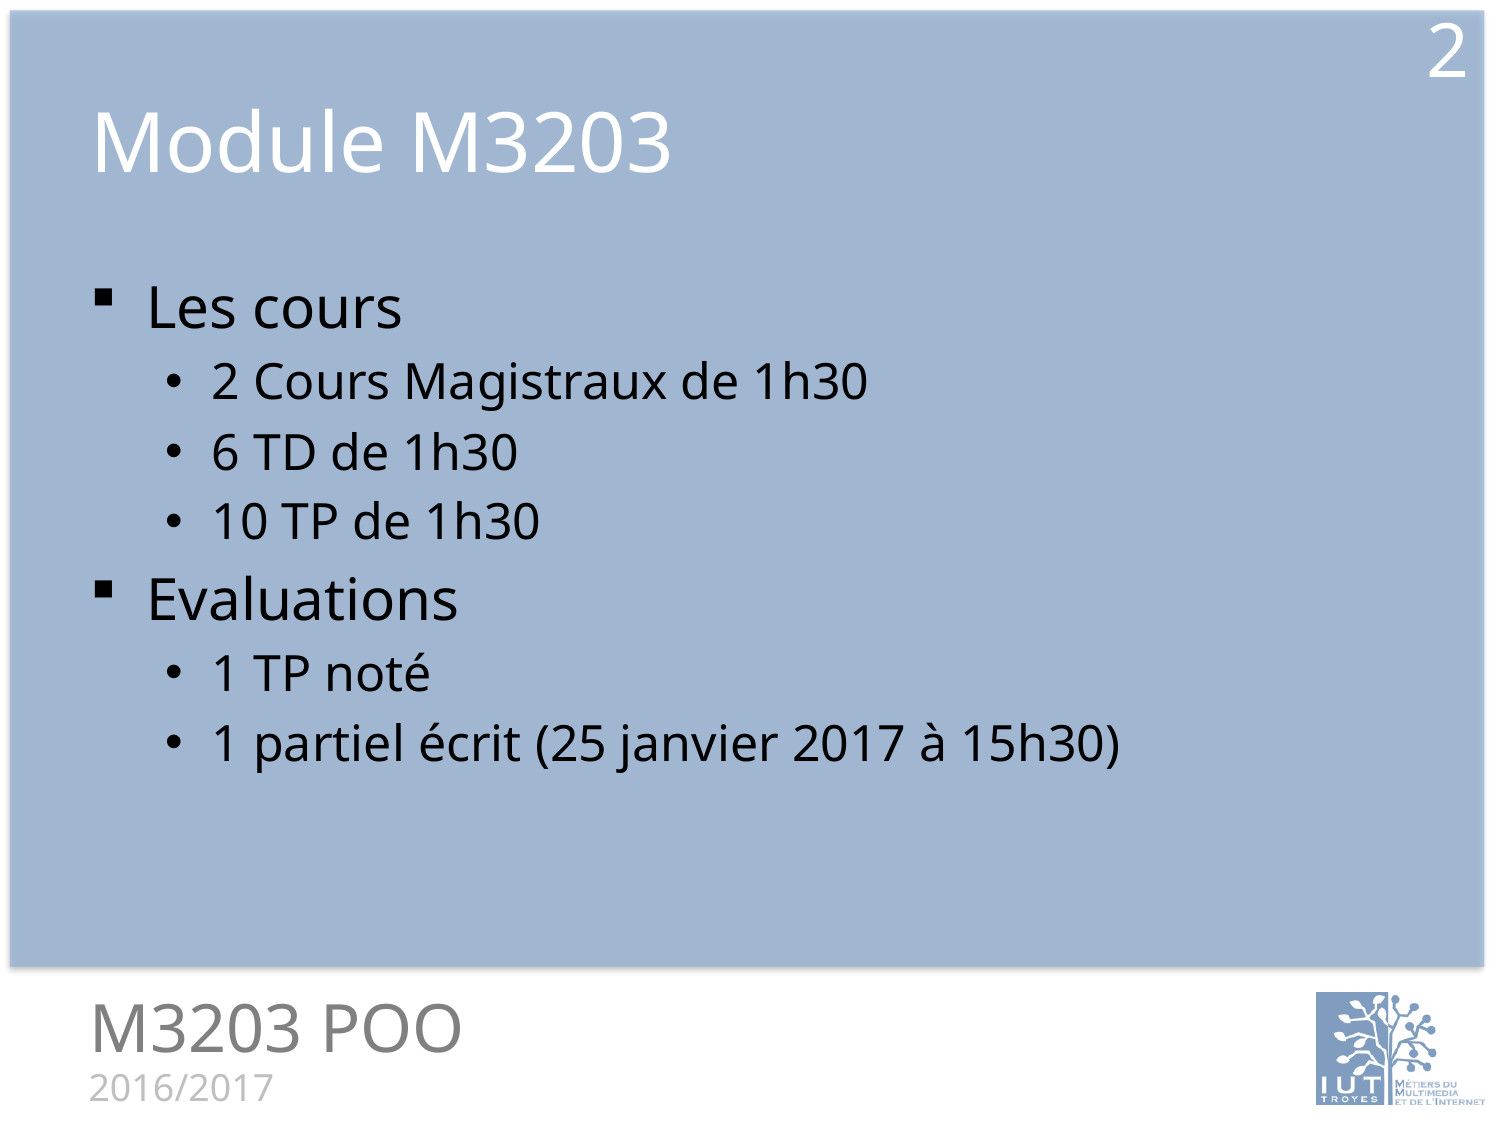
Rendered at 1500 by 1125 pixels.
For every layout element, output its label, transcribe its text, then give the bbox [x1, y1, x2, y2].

list Les cours 2 Cours Magistraux de 1h30 6 TD de 1h30 10 TP de 1h30 Evaluations 1 TP noté 1 partiel écrit (25 janvier 2017 à 15h30) [75, 262, 1425, 948]
slide_number 2 [1293, 10, 1485, 97]
title Module M3203 [75, 45, 1425, 233]
